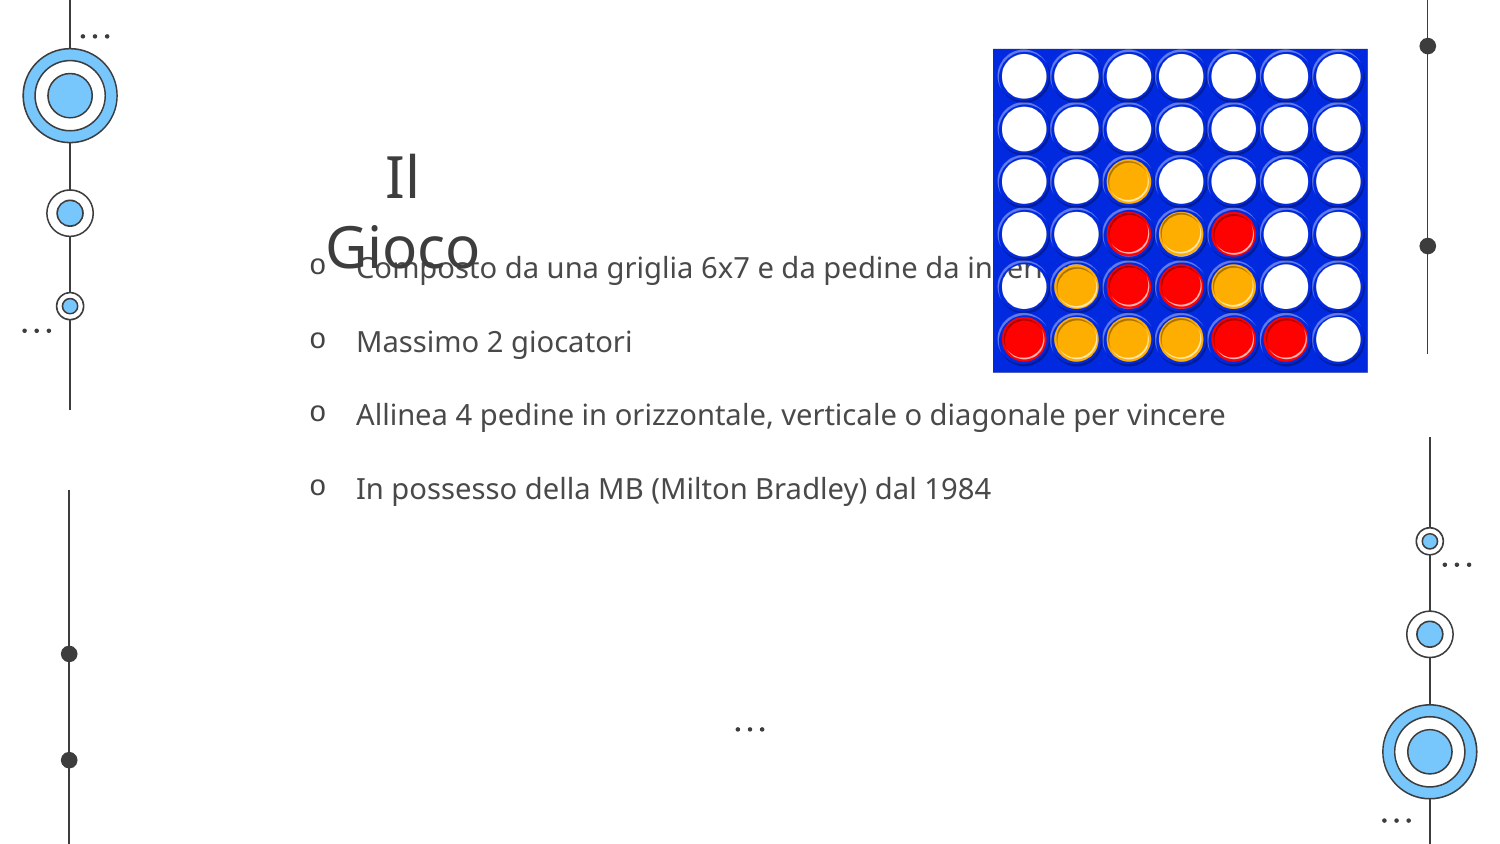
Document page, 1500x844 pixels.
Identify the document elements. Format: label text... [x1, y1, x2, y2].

title Il Gioco [302, 125, 505, 220]
picture [993, 48, 1368, 373]
subtitle Composto da una griglia 6x7 e da pedine da inserire Massimo 2 giocatori Allinea 4 pedine in orizzontale, verticale o diagonale per vincere In possesso della MB (Milton Bradley) dal 1984 [211, 229, 1289, 562]
